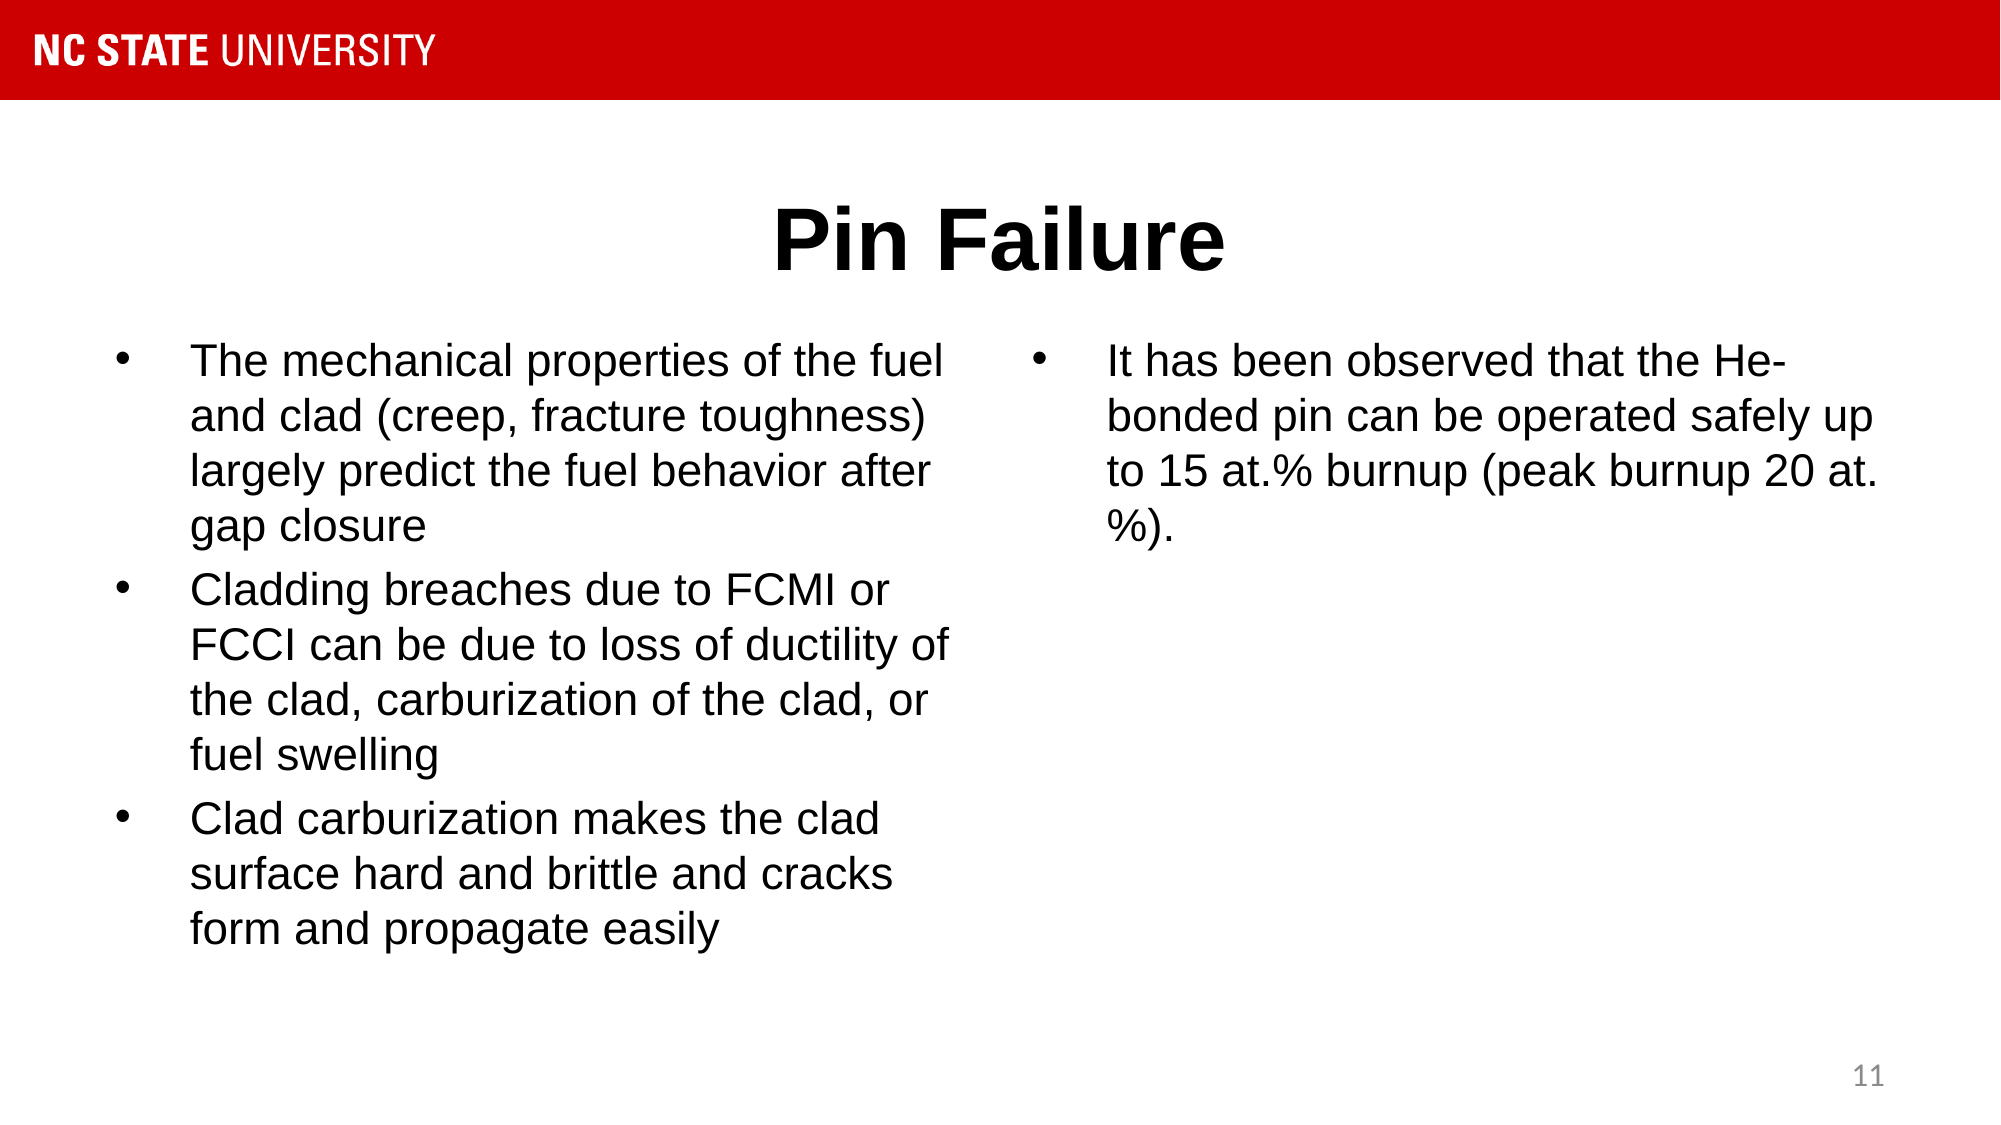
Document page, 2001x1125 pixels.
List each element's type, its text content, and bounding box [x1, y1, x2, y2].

list It has been observed that the He-bonded pin can be operated safely up to 15 at.% burnup (peak burnup 20 at.%). [1016, 322, 1900, 1005]
picture [0, 0, 2001, 100]
slide_number 11 [1433, 1042, 1900, 1103]
title Pin Failure [99, 147, 1900, 323]
list The mechanical properties of the fuel and clad (creep, fracture toughness) largely predict the fuel behavior after gap closure Cladding breaches due to FCMI or FCCI can be due to loss of ductility of the clad, carburization of the clad, or fuel swelling Clad carburization makes the clad surface hard and brittle and cracks form and propagate easily [99, 322, 984, 1005]
